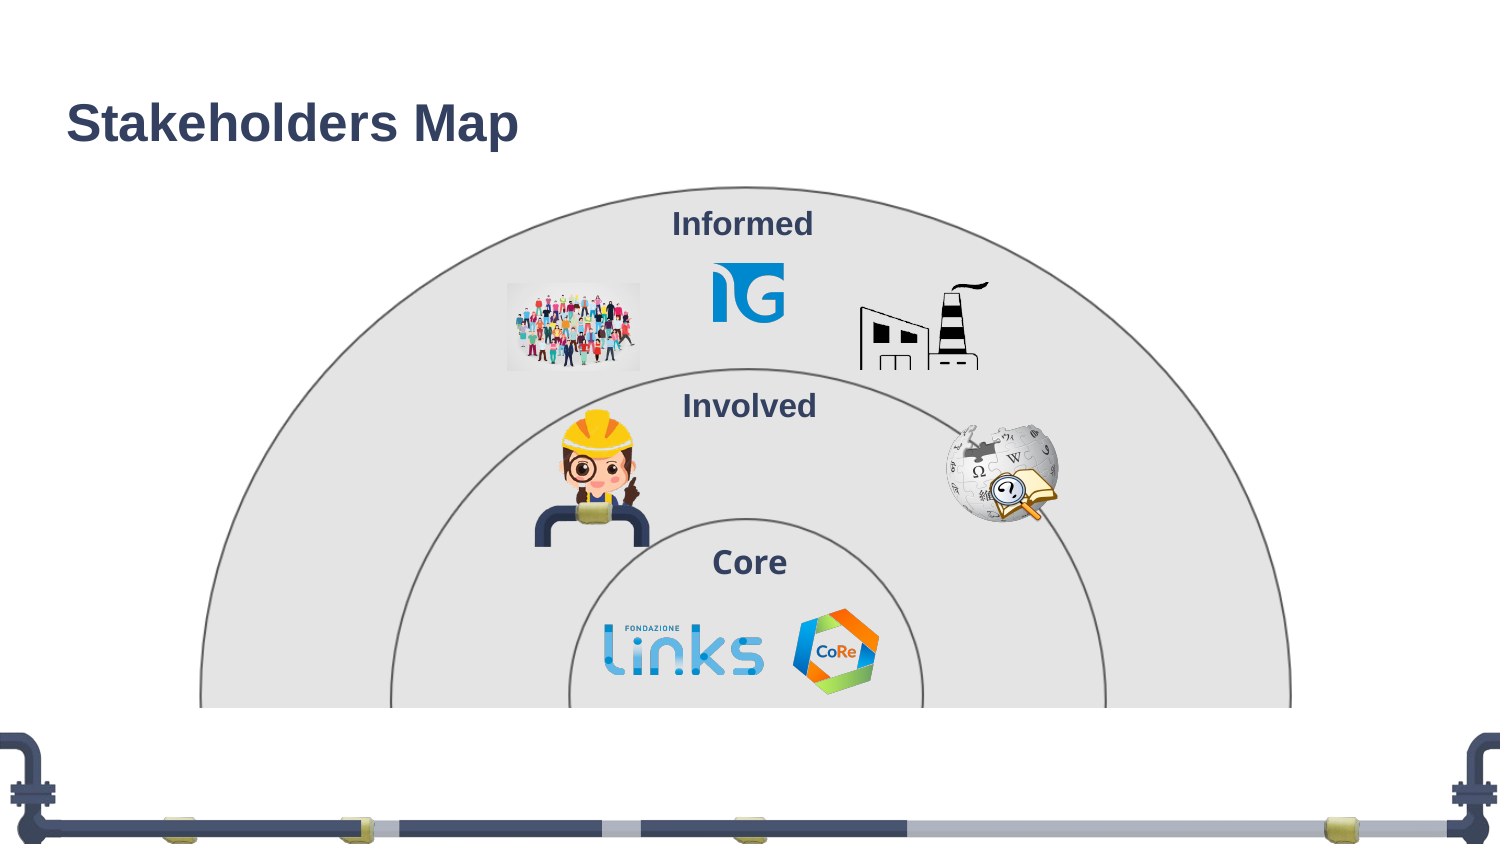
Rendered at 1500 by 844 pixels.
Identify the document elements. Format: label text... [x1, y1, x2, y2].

title Stakeholders Map [51, 72, 1449, 167]
picture [0, 185, 1500, 844]
